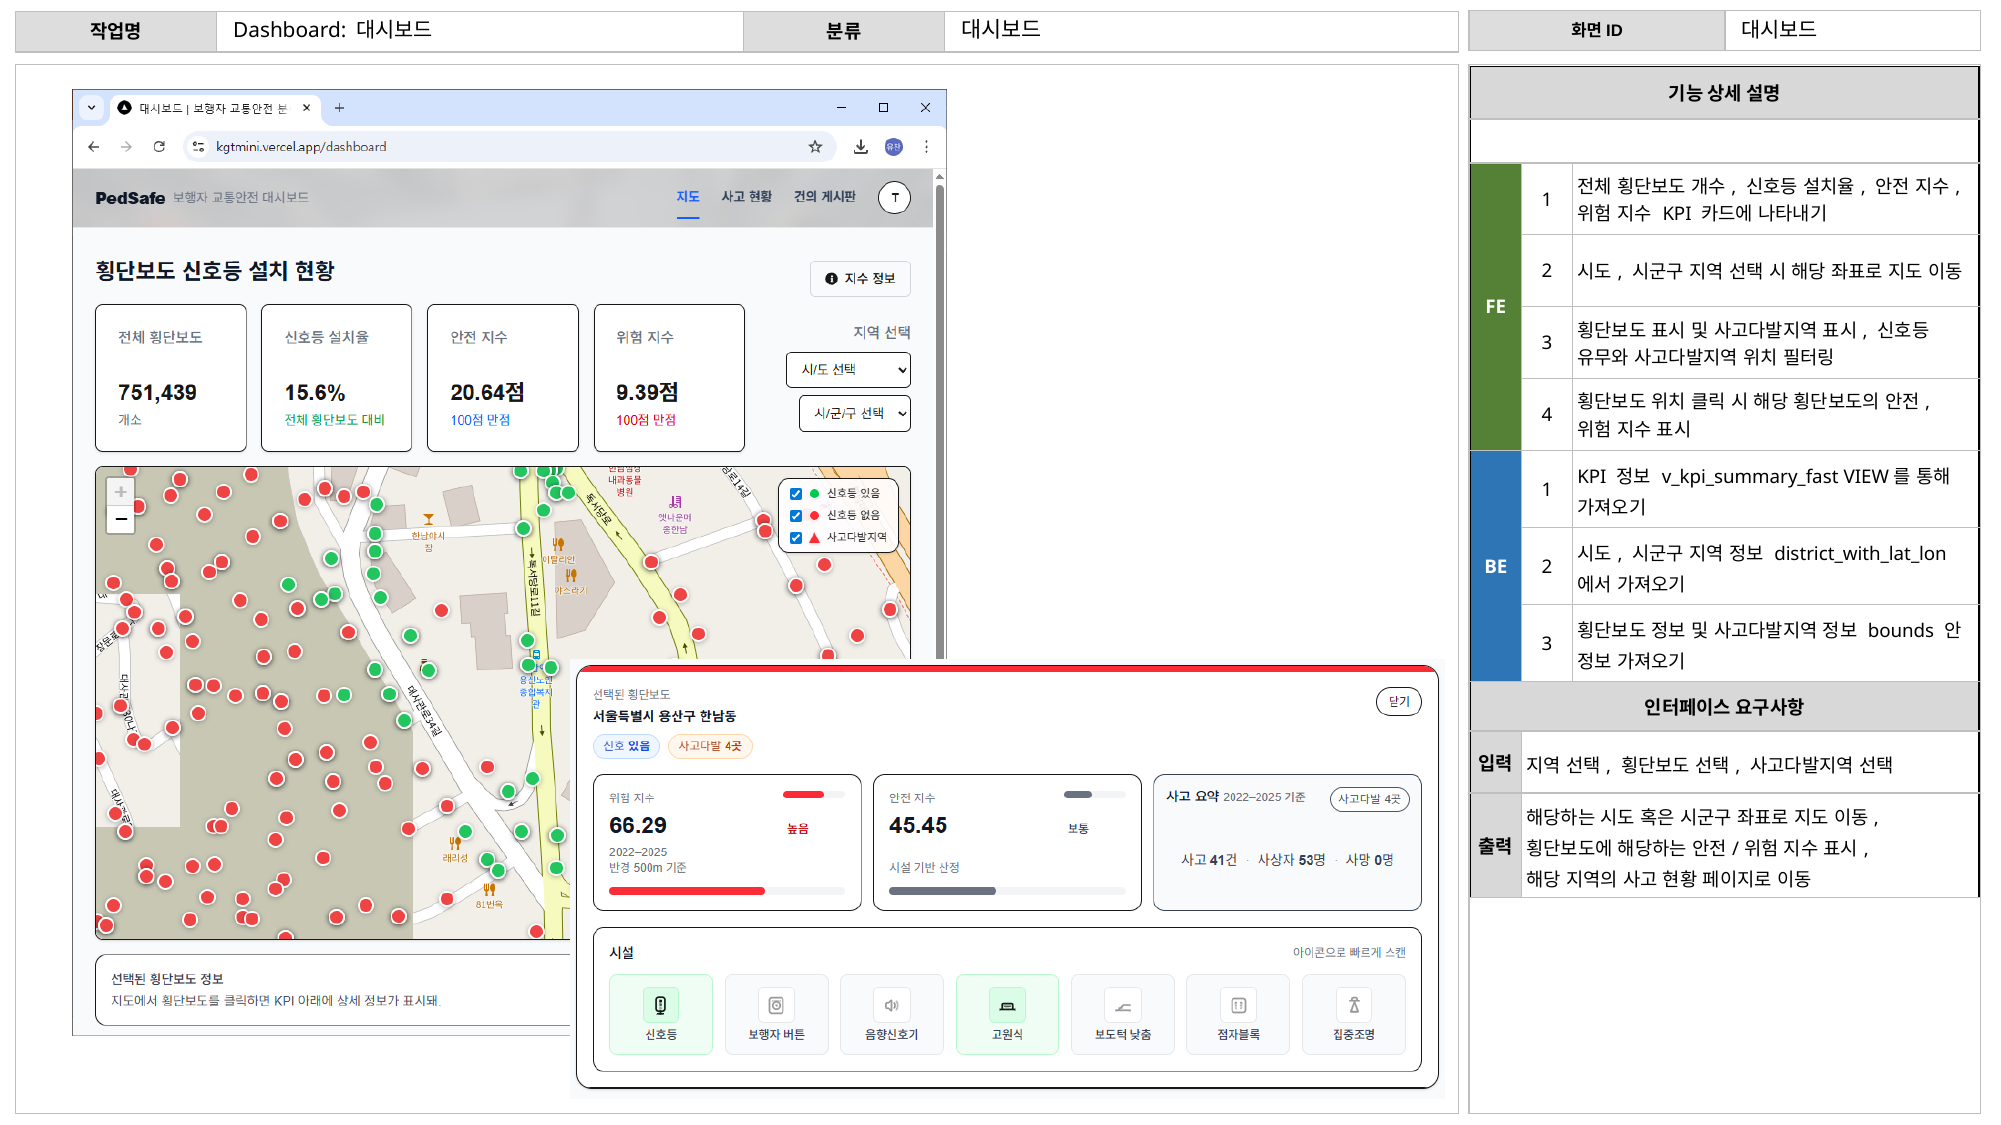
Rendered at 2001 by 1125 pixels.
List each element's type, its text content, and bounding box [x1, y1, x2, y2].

table_cell 전체 횡단보도 개수, 신호등 설치율, 안전 지수, 위험 지수 KPI 카드에 나타내기 [1573, 164, 1978, 234]
table_cell KPI 정보 v_kpi_summary_fast VIEW를 통해 가져오기 [1573, 451, 1978, 527]
table_cell 2 [1522, 528, 1572, 604]
table_cell 3 [1522, 605, 1572, 681]
table_cell 1 [1522, 164, 1572, 234]
table_cell 1 [1522, 451, 1572, 527]
text_box 대시보드 [1726, 11, 1979, 51]
table_cell 시도, 시군구 지역 선택 시 해당 좌표로 지도 이동 [1573, 235, 1978, 306]
table_cell 인터페이스 요구사항 [1471, 682, 1978, 730]
table_cell FE [1471, 164, 1521, 450]
picture [72, 88, 1445, 1100]
table_cell 해당하는 시도 혹은 시군구 좌표로 지도 이동, 횡단보도에 해당하는 안전/위험 지수 표시, 해당 지역의 사고 현황 페이지로 이동 [1522, 794, 1978, 897]
table_cell 지역 선택, 횡단보도 선택, 사고다발지역 선택 [1522, 732, 1978, 792]
list Dashboard: 대시보드 [218, 11, 742, 51]
table_cell 시도, 시군구 지역 정보 district_with_lat_lon에서 가져오기 [1573, 528, 1978, 604]
table_cell [1471, 120, 1978, 162]
text_box 대시보드 [946, 11, 1455, 51]
table_cell 출력 [1471, 794, 1521, 897]
table_cell 횡단보도 위치 클릭 시 해당 횡단보도의 안전, 위험 지수 표시 [1573, 379, 1978, 450]
table_cell 횡단보도 정보 및 사고다발지역 정보 bounds 안 정보 가져오기 [1573, 605, 1978, 681]
table_cell 입력 [1471, 732, 1521, 792]
table_cell 3 [1522, 307, 1572, 378]
table_cell 4 [1522, 379, 1572, 450]
table_cell BE [1471, 451, 1521, 681]
table_cell 횡단보도 표시 및 사고다발지역 표시, 신호등 유무와 사고다발지역 위치 필터링 [1573, 307, 1978, 378]
table_header 기능 상세 설명 [1471, 67, 1978, 118]
table_cell 2 [1522, 235, 1572, 306]
